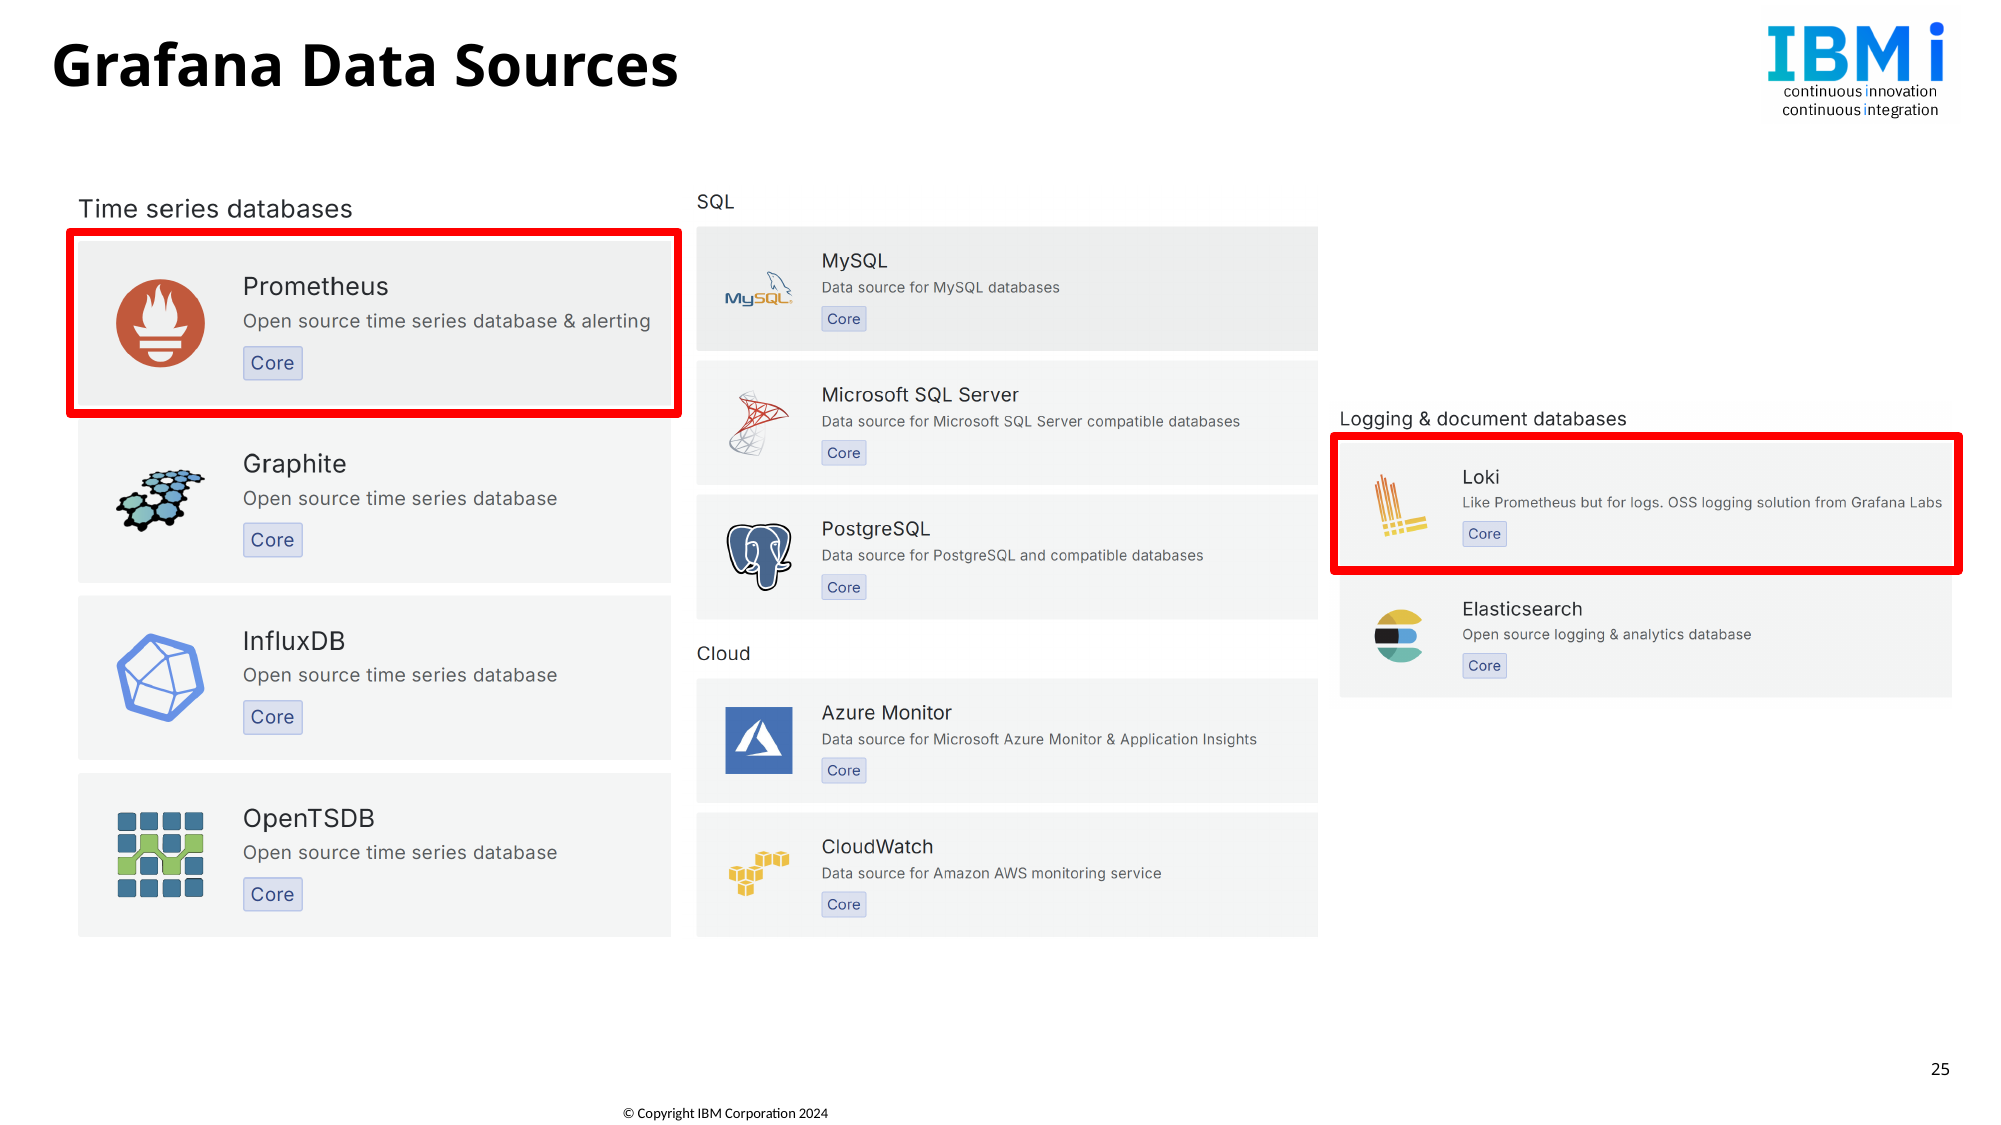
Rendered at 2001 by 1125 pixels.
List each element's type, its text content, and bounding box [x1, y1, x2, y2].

picture [1329, 400, 1952, 709]
picture [61, 184, 671, 955]
text_box Grafana Data Sources [50, 36, 1721, 101]
picture [1761, 5, 1961, 124]
picture [681, 184, 1319, 939]
slide_number 25 [1500, 1055, 1950, 1086]
